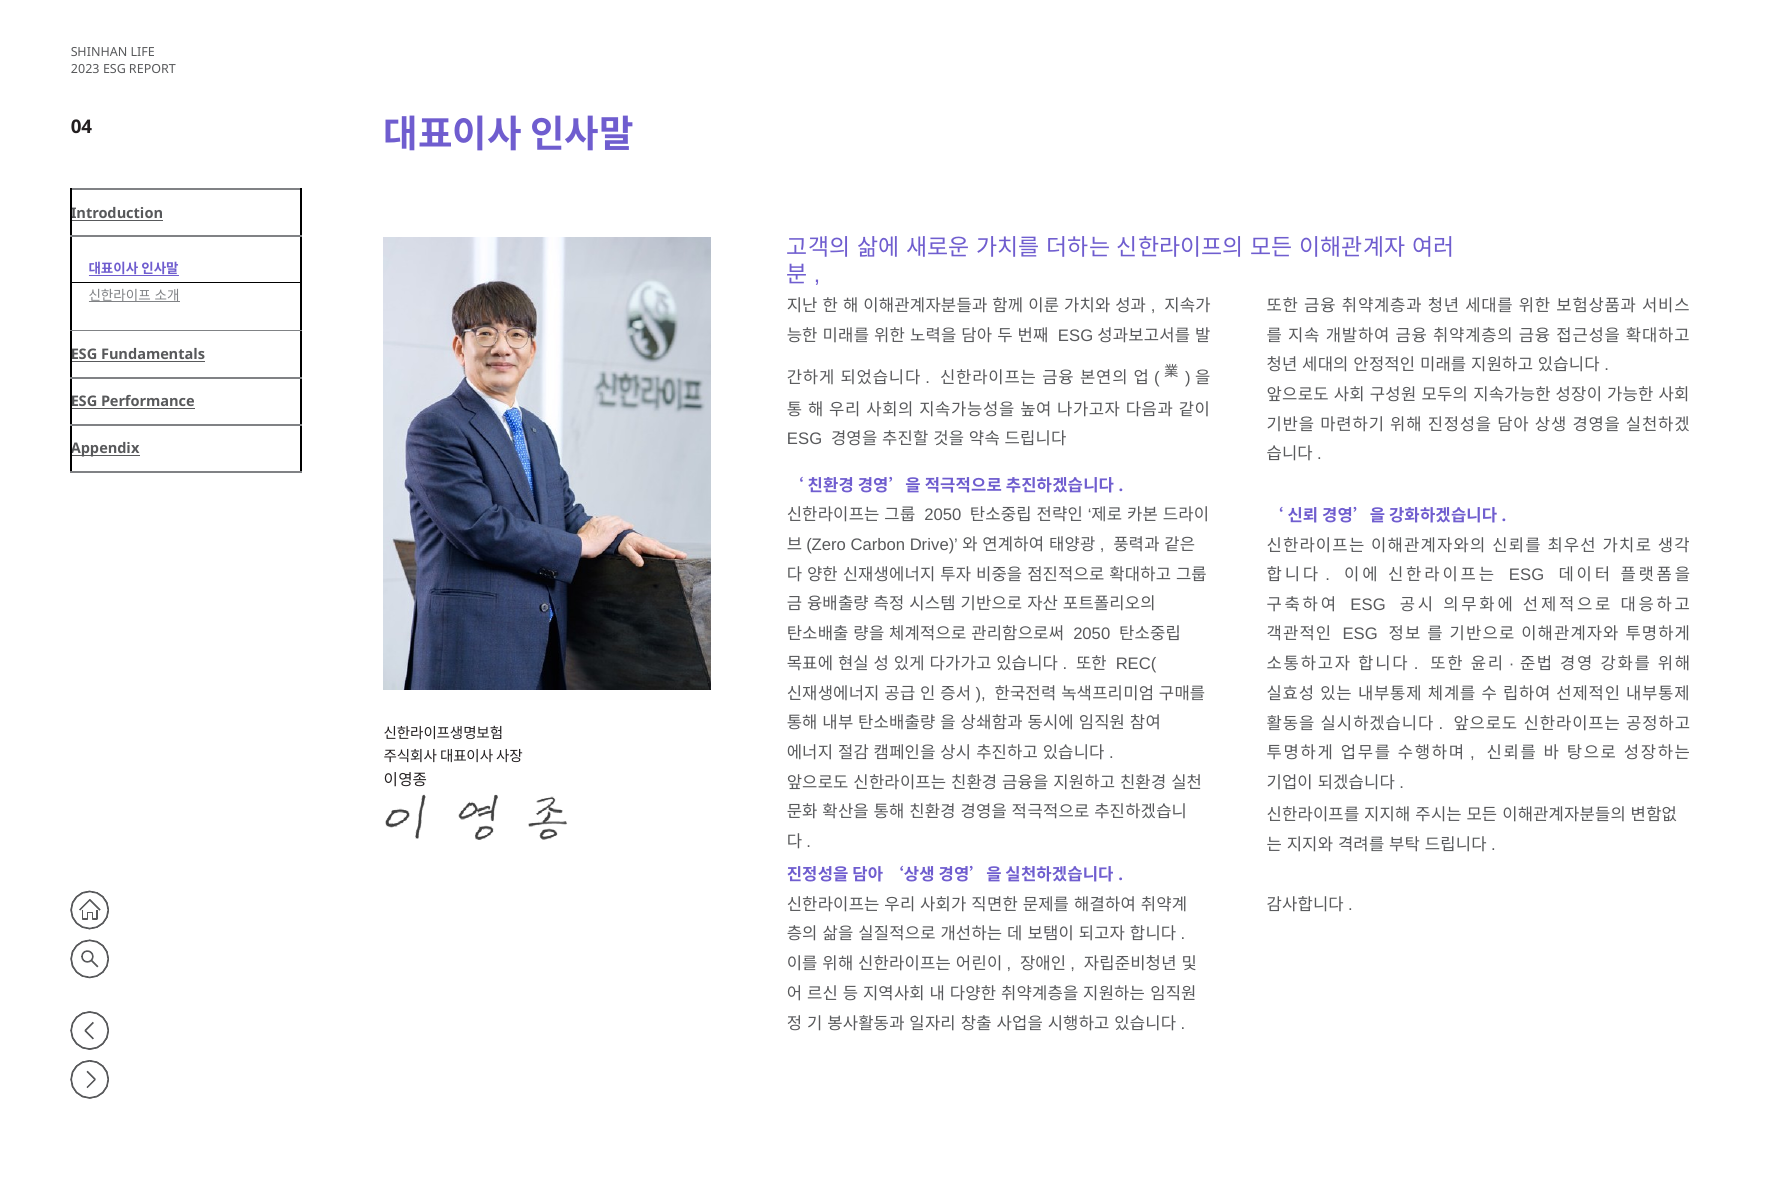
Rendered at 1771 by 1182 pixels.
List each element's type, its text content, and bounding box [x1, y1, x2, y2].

table_cell 대표이사 인사말 [72, 237, 300, 282]
table_cell Appendix [72, 426, 300, 471]
text_box 신한라이프생명보험 주식회사 대표이사 사장 이영종 [381, 717, 555, 787]
text_box SHINHAN LIFE 2023 ESG REPORT [68, 40, 185, 76]
text_box 고객의 삶에 새로운 가치를 더하는 신한라이프의 모든 이해관계자 여러분, [784, 230, 1487, 288]
text_box 신한라이프를 지지해 주시는 모든 이해관계자분들의 변함없 는 지지와 격려를 부탁 드립니다. [1264, 792, 1691, 854]
text_box ‘친환경 경영’을 적극적으로 추진하겠습니다. 신한라이프는 그룹 2050 탄소중립 전략인 ‘제로 카본 드라이 브(Zero Carbon Drive)’와 연계하여 태양광, 풍력과 같은 다 양한 신재생에너지 투자 비중을 점진적으로 확대하고 그룹 금 융배출량 측정 시스템 기반으로 자산 포트폴리오의 탄소배출 량을 체계적으로 관리함으로써 2050 탄소중립 목표에 현실 성 있게 다가가고 있습니다. 또한 REC(신재생에너지 공급 인 증서), 한국전력 녹색프리미엄 구매를 통해 내부 탄소배출량 을 상쇄함과 동시에 임직원 참여 에너지 절감 캠페인을 상시 추진하고 있습니다. 앞으로도 신한라이프는 친환경 금융을 지원하고 친환경 실천 문화 확산을 통해 친환경 경영을 적극적으로 추진하겠습니다. [784, 462, 1212, 851]
text_box 04 [68, 112, 95, 137]
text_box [70, 891, 109, 929]
table_cell ESG Fundamentals [72, 331, 300, 377]
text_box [70, 1011, 109, 1050]
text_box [70, 1060, 109, 1099]
text_box 감사합니다. [1264, 891, 1353, 935]
picture [376, 789, 575, 848]
text_box 진정성을 담아 ‘상생 경영’을 실천하겠습니다. 신한라이프는 우리 사회가 직면한 문제를 해결하여 취약계 층의 삶을 실질적으로 개선하는 데 보탬이 되고자 합니다. 이를 위해 신한라이프는 어린이, 장애인, 자립준비청년 및 어 르신 등 지역사회 내 다양한 취약계층을 지원하는 임직원 정 기 봉사활동과 일자리 창출 사업을 시행하고 있습니다. [784, 852, 1212, 1033]
text_box 또한 금융 취약계층과 청년 세대를 위한 보험상품과 서비스 를 지속 개발하여 금융 취약계층의 금융 접근성을 확대하고 청년 세대의 안정적인 미래를 지원하고 있습니다. 앞으로도 사회 구성원 모두의 지속가능한 성장이 가능한 사회 기반을 마련하기 위해 진정성을 담아 상생 경영을 실천하겠 습니다. [1264, 283, 1692, 464]
table_header Introduction [72, 190, 300, 235]
table_cell 신한라이프 소개 [72, 283, 300, 330]
title 대표이사 인사말 [381, 107, 870, 308]
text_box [70, 940, 109, 978]
table_cell ESG Performance [72, 379, 300, 424]
picture [383, 237, 711, 690]
text_box ‘신뢰 경영’을 강화하겠습니다. 신한라이프는 이해관계자와의 신뢰를 최우선 가치로 생각 합니다. 이에 신한라이프는 ESG 데이터 플랫폼을 구축하여 ESG 공시 의무화에 선제적으로 대응하고 객관적인 ESG 정보 를 기반으로 이해관계자와 투명하게 소통하고자 합니다. 또한 윤리·준법 경영 강화를 위해 실효성 있는 내부통제 체계를 수 립하여 선제적인 내부통제 활동을 실시하겠습니다. 앞으로도 신한라이프는 공정하고 투명하게 업무를 수행하며, 신뢰를 바 탕으로 성장하는 기업이 되겠습니다. [1264, 492, 1692, 792]
text_box 지난 한 해 이해관계자분들과 함께 이룬 가치와 성과, 지속가 능한 미래를 위한 노력을 담아 두 번째 ESG성과보고서를 발 간하게 되었습니다. 신한라이프는 금융 본연의 업(業)을 통 해 우리 사회의 지속가능성을 높여 나가고자 다음과 같이 ESG 경영을 추진할 것을 약속 드립니다 [784, 288, 1212, 449]
